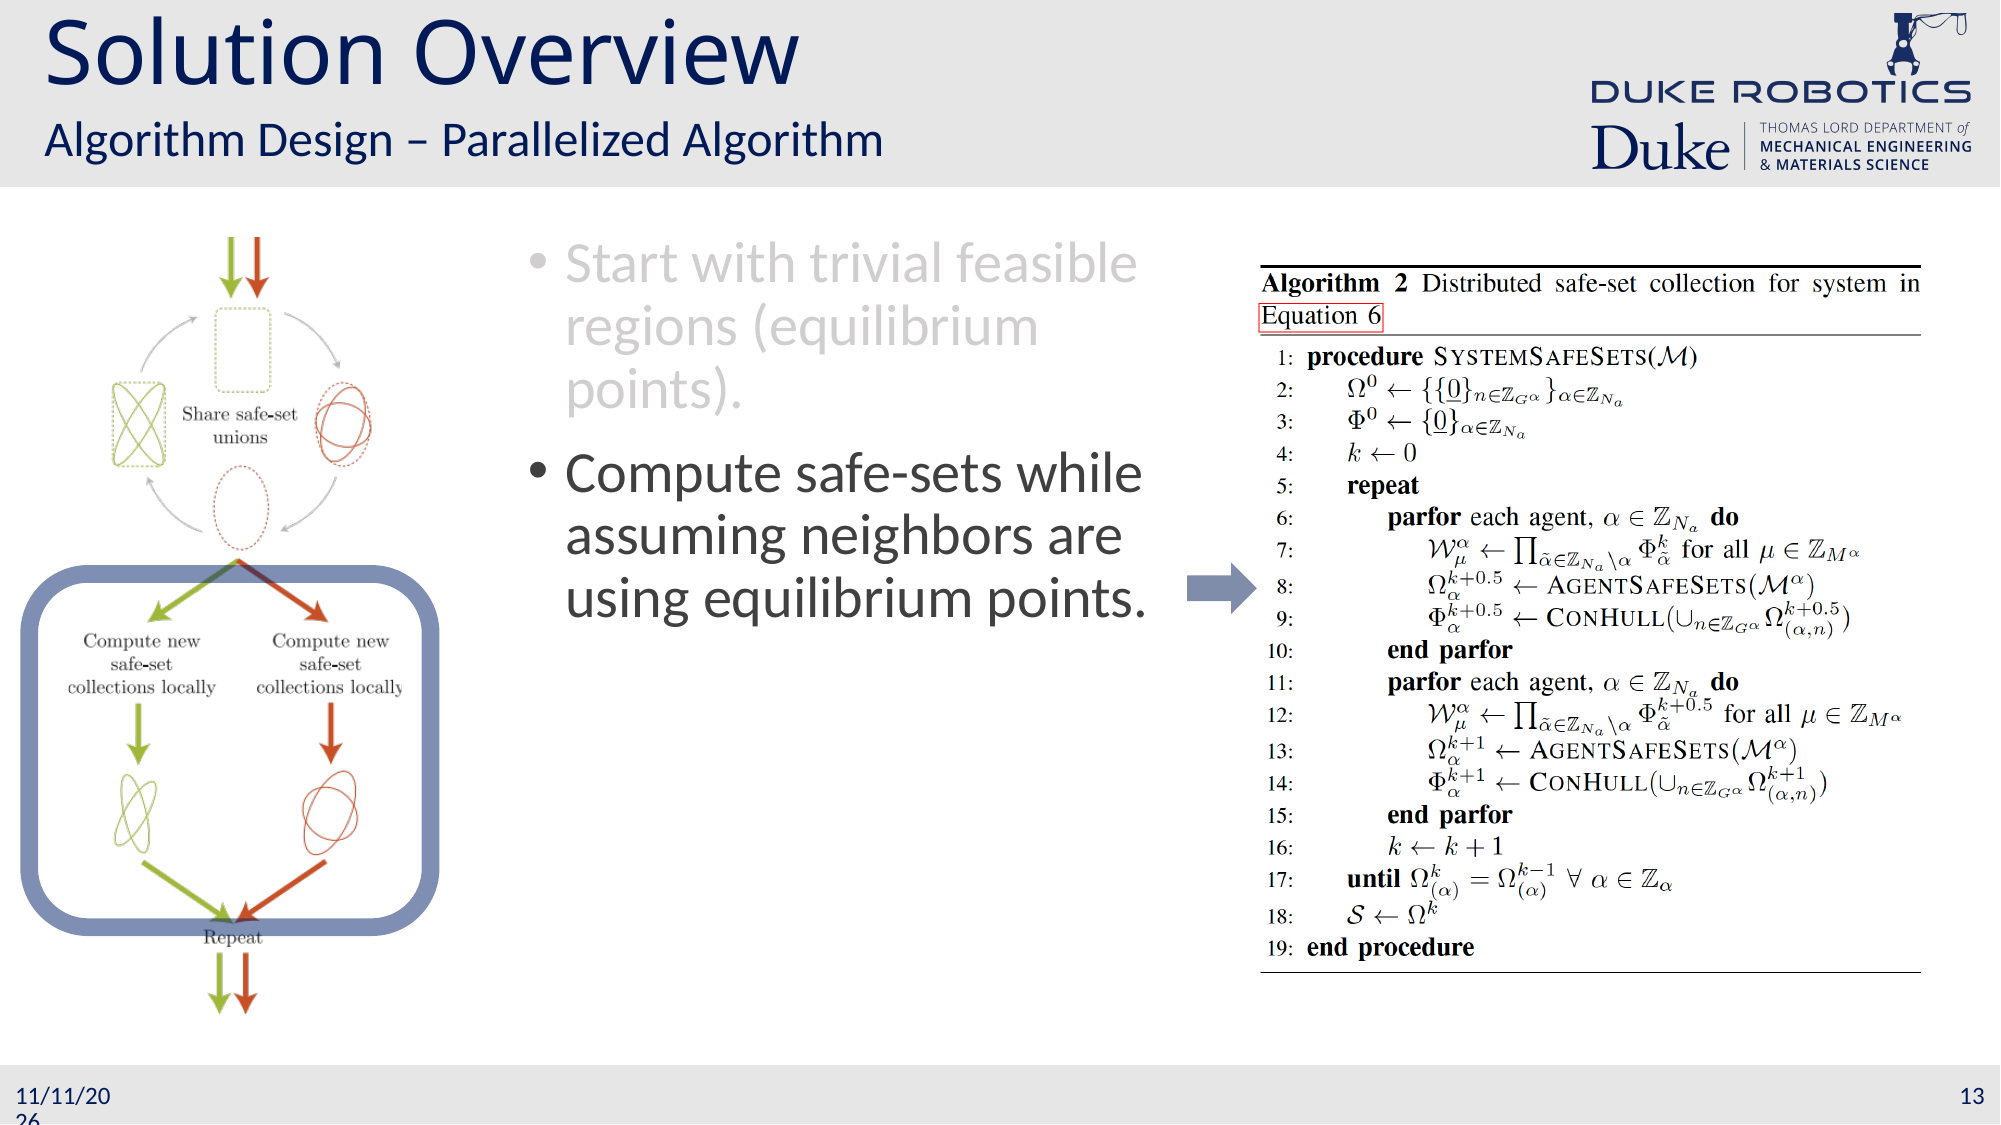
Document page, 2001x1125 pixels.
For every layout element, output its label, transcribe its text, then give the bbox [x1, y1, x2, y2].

slide_number 13 [1862, 1064, 2000, 1125]
list Start with trivial feasible regions (equilibrium points). Compute safe-sets while assuming neighbors are using equilibrium points. [482, 187, 1216, 1066]
text_box [1186, 560, 1256, 617]
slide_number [0, 1065, 137, 1125]
footer [137, 1064, 1862, 1125]
picture [1591, 12, 1971, 98]
text_box [402, 581, 432, 920]
text_box [28, 576, 68, 925]
title Solution Overview [29, 0, 1486, 98]
list Algorithm Design – Parallelized Algorithm [29, 98, 2000, 174]
picture [1256, 261, 1932, 977]
picture [68, 237, 402, 1014]
